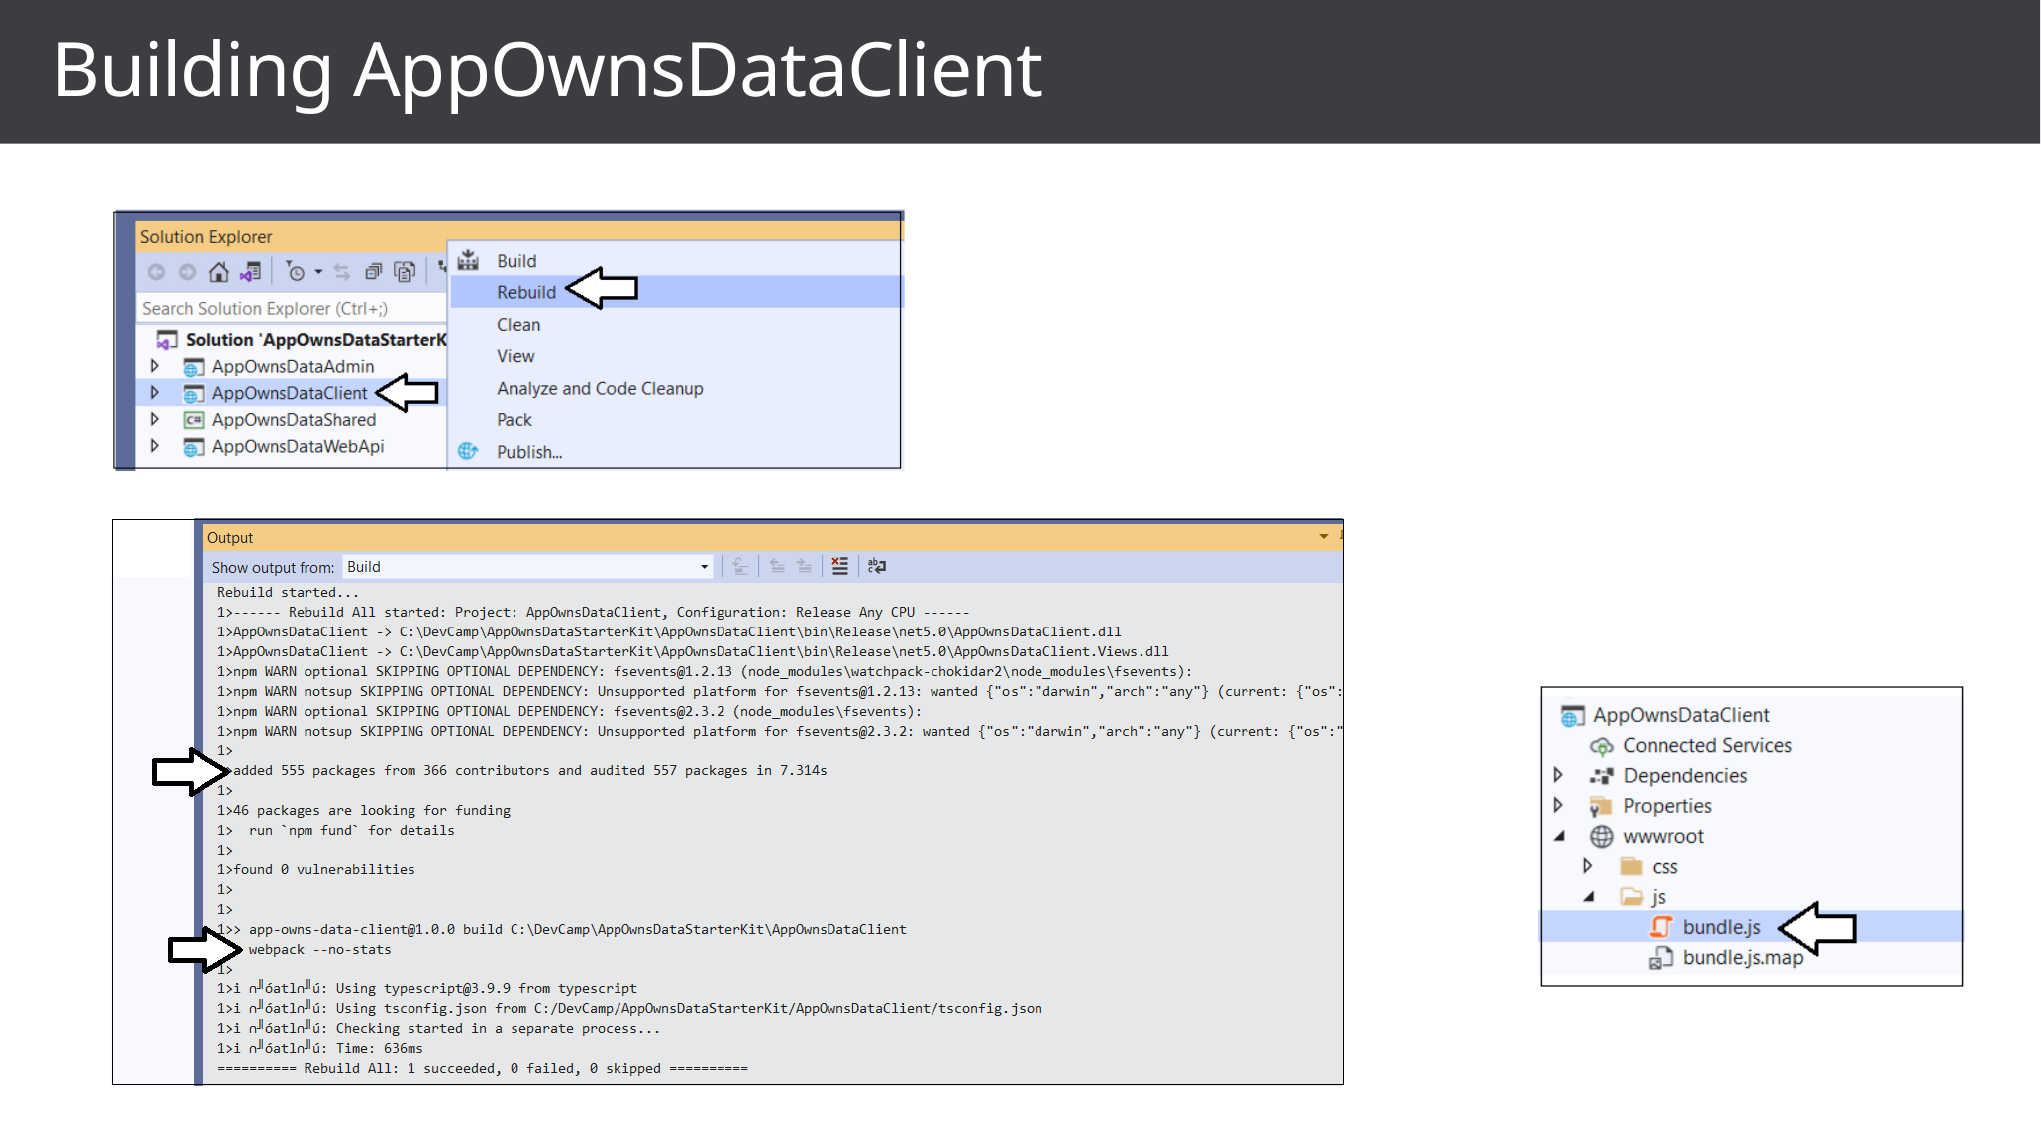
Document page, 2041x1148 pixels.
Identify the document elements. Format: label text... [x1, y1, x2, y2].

picture [96, 198, 914, 479]
picture [96, 511, 1352, 1092]
picture [1529, 676, 1971, 997]
title Building AppOwnsDataClient [51, 31, 1988, 113]
